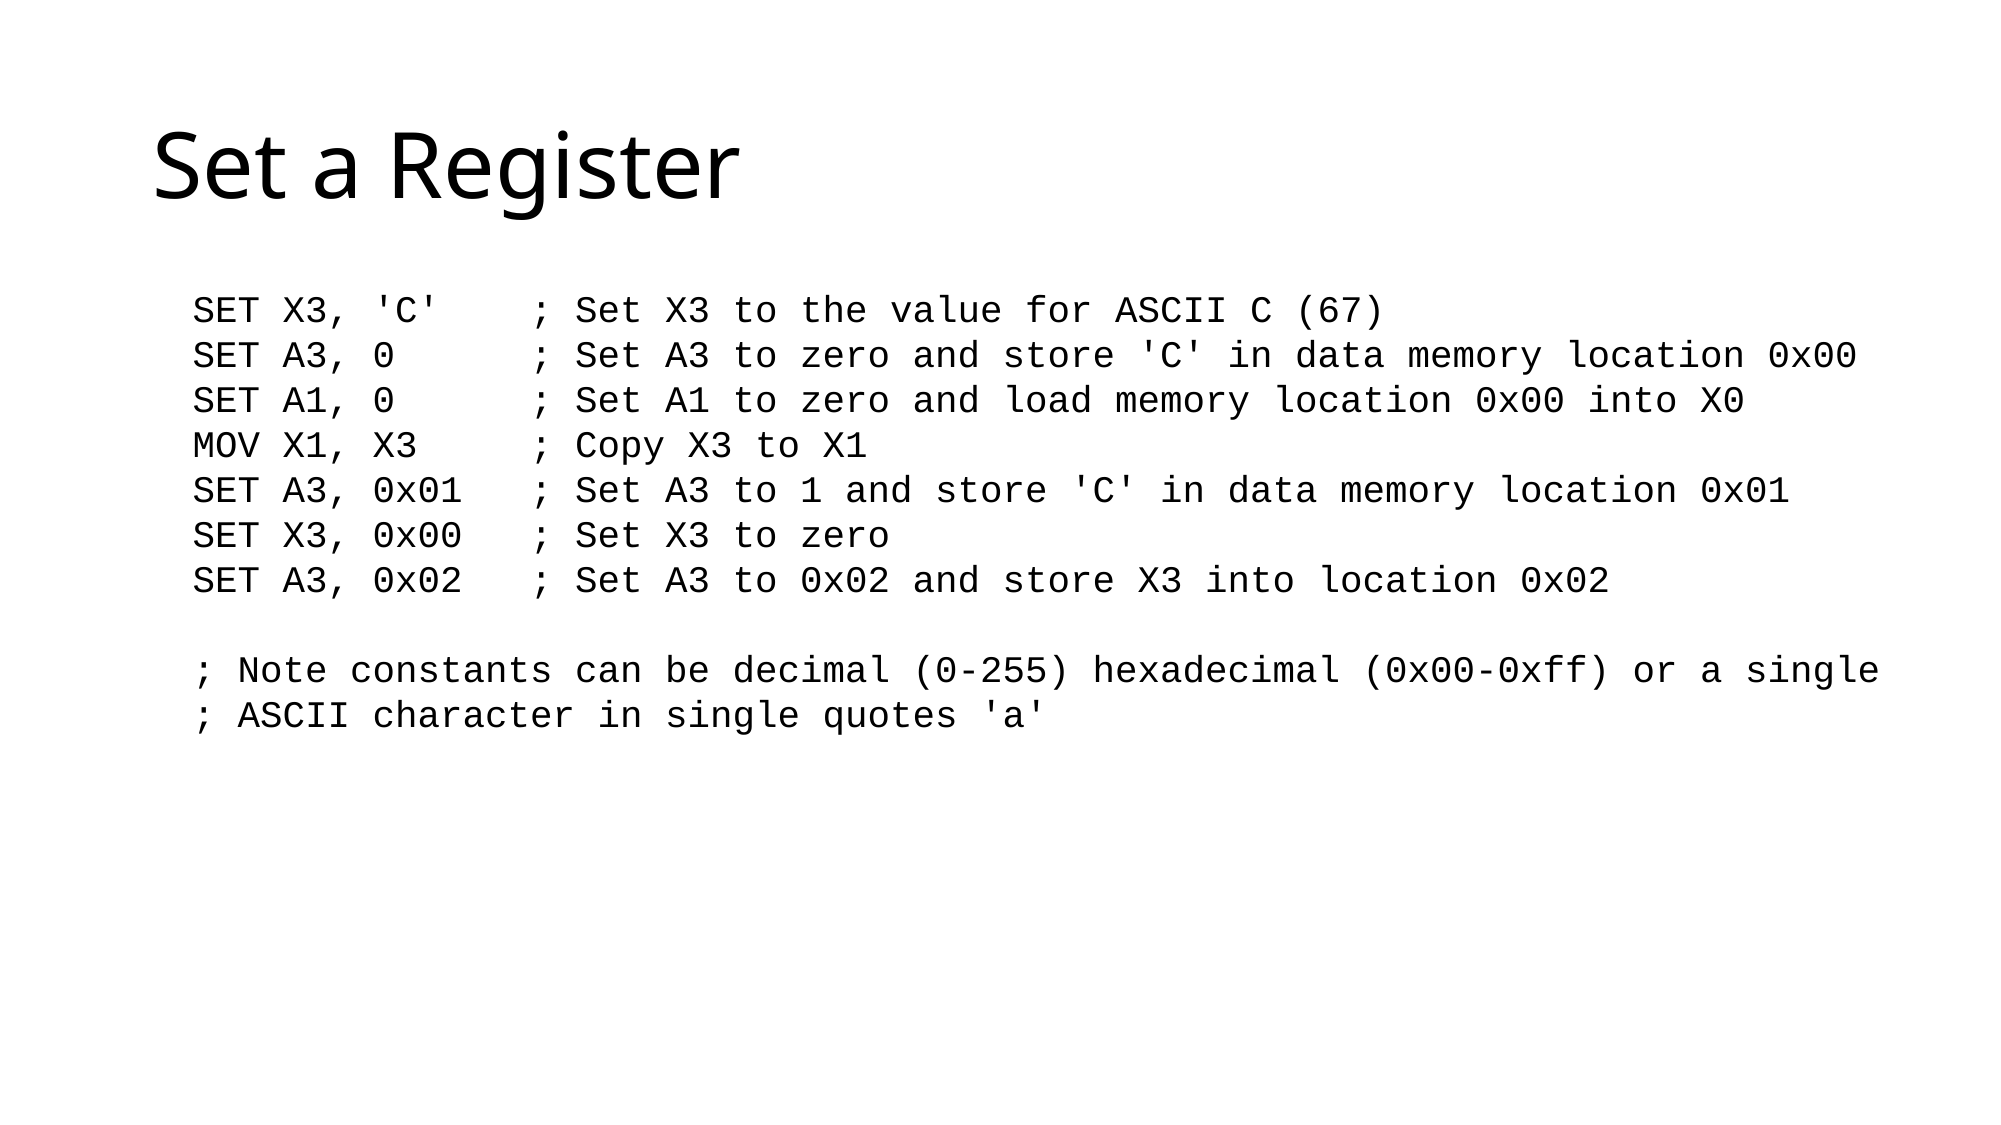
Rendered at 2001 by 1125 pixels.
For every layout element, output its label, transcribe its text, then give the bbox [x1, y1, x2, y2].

text_box SET X3, 'C' ; Set X3 to the value for ASCII C (67) SET A3, 0 ; Set A3 to zero and store 'C' in data memory location 0x00 SET A1, 0 ; Set A1 to zero and load memory location 0x00 into X0 MOV X1, X3 ; Copy X3 to X1 SET A3, 0x01 ; Set A3 to 1 and store 'C' in data memory location 0x01 SET X3, 0x00 ; Set X3 to zero SET A3, 0x02 ; Set A3 to 0x02 and store X3 into location 0x02 ; Note constants can be decimal (0-255) hexadecimal (0x00-0xff) or a single ; ASCII character in single quotes 'a' [177, 277, 1903, 742]
title Set a Register [137, 59, 1863, 278]
